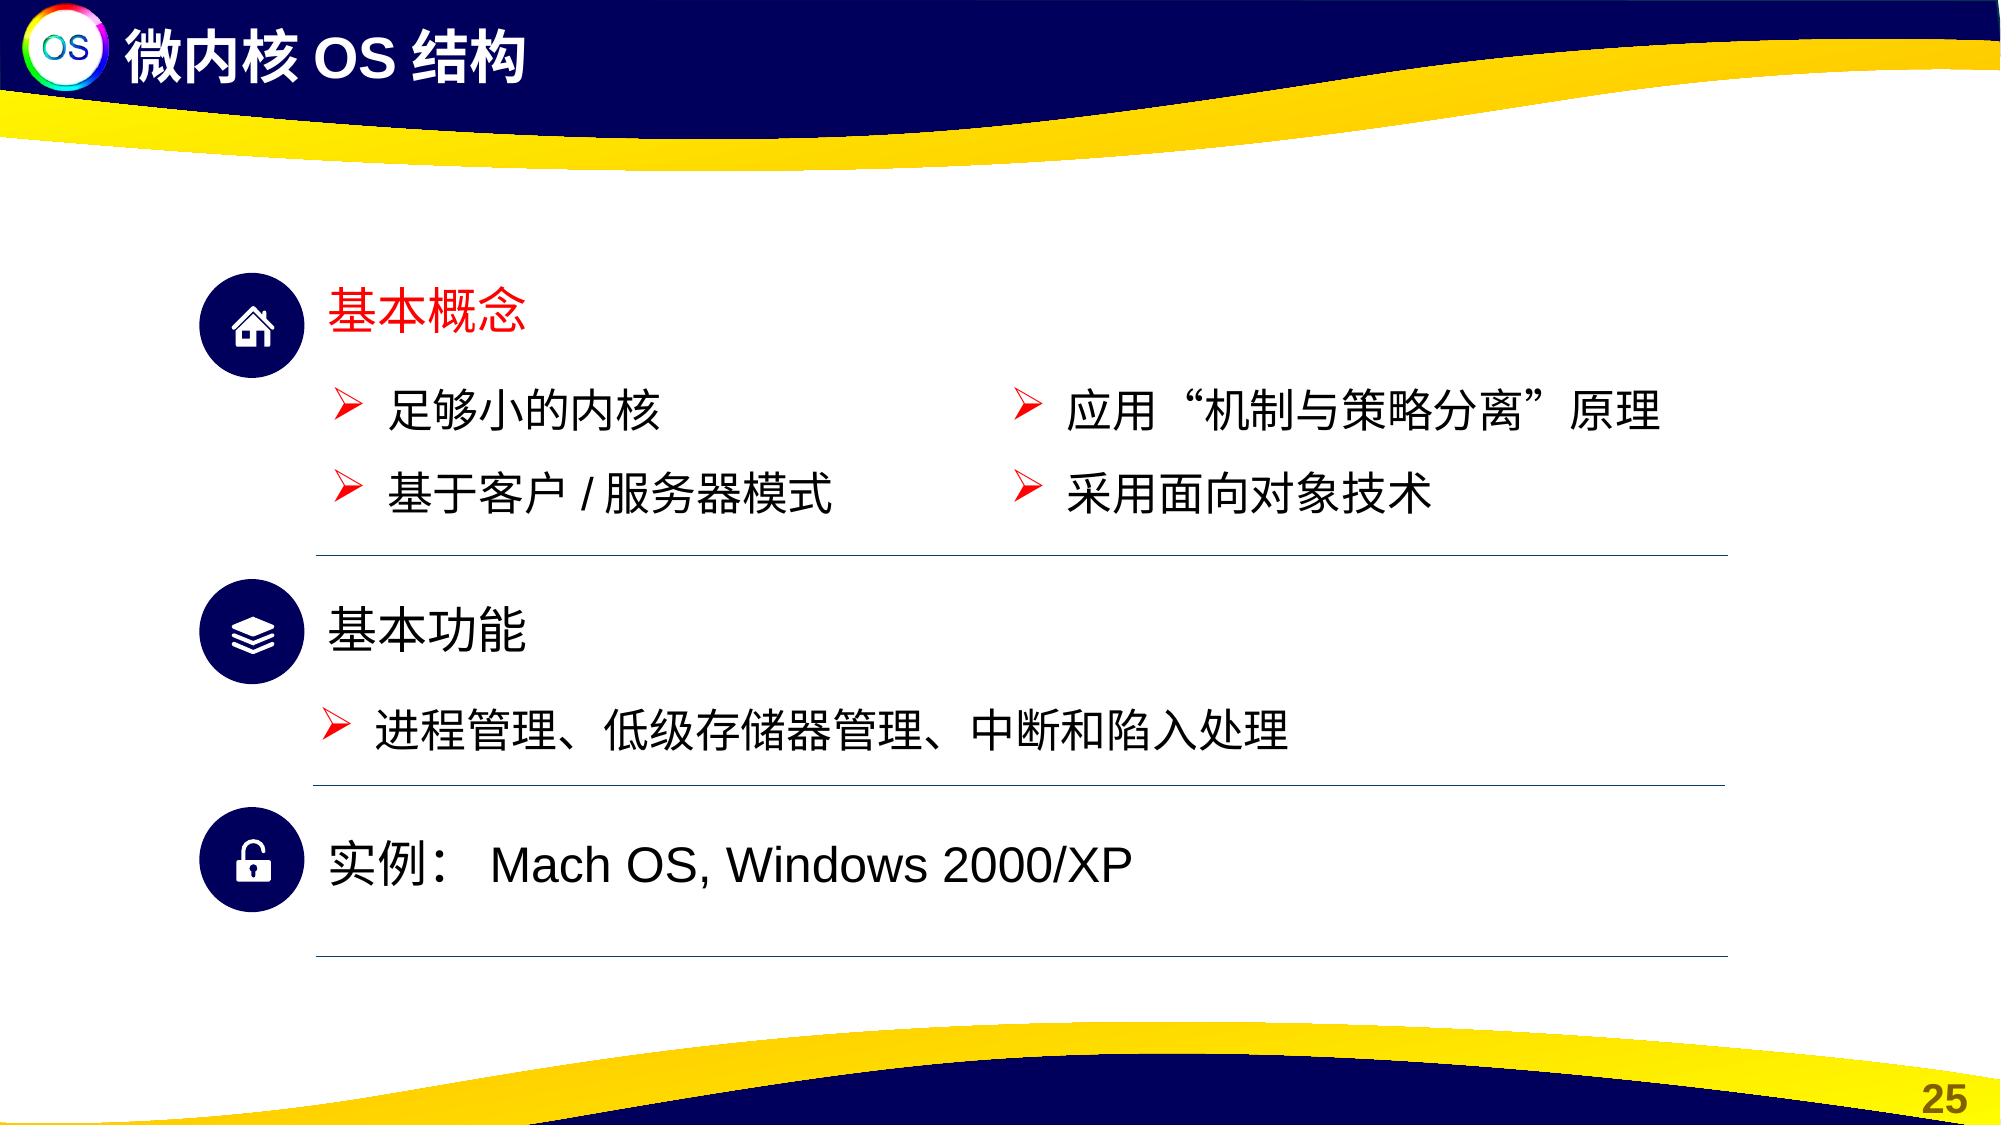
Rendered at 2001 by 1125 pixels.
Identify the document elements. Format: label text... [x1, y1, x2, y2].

text_box [236, 839, 271, 882]
text_box [199, 807, 305, 913]
text_box 基本概念 [312, 276, 1505, 343]
text_box 实例：Mach OS, Windows 2000/XP [312, 828, 1308, 897]
text_box 基本功能 [312, 596, 919, 662]
picture [22, 3, 109, 91]
text_box [199, 272, 305, 378]
text_box 应用“机制与策略分离”原理 采用面向对象技术 [995, 363, 1783, 556]
text_box 微内核OS结构 [109, 12, 1263, 98]
text_box [199, 579, 305, 685]
text_box 足够小的内核 基于客户/服务器模式 [315, 363, 984, 555]
text_box [231, 641, 275, 654]
text_box [231, 616, 275, 637]
text_box [231, 306, 275, 347]
text_box [231, 633, 275, 646]
text_box 进程管理、低级存储器管理、中断和陷入处理 [303, 683, 1481, 759]
